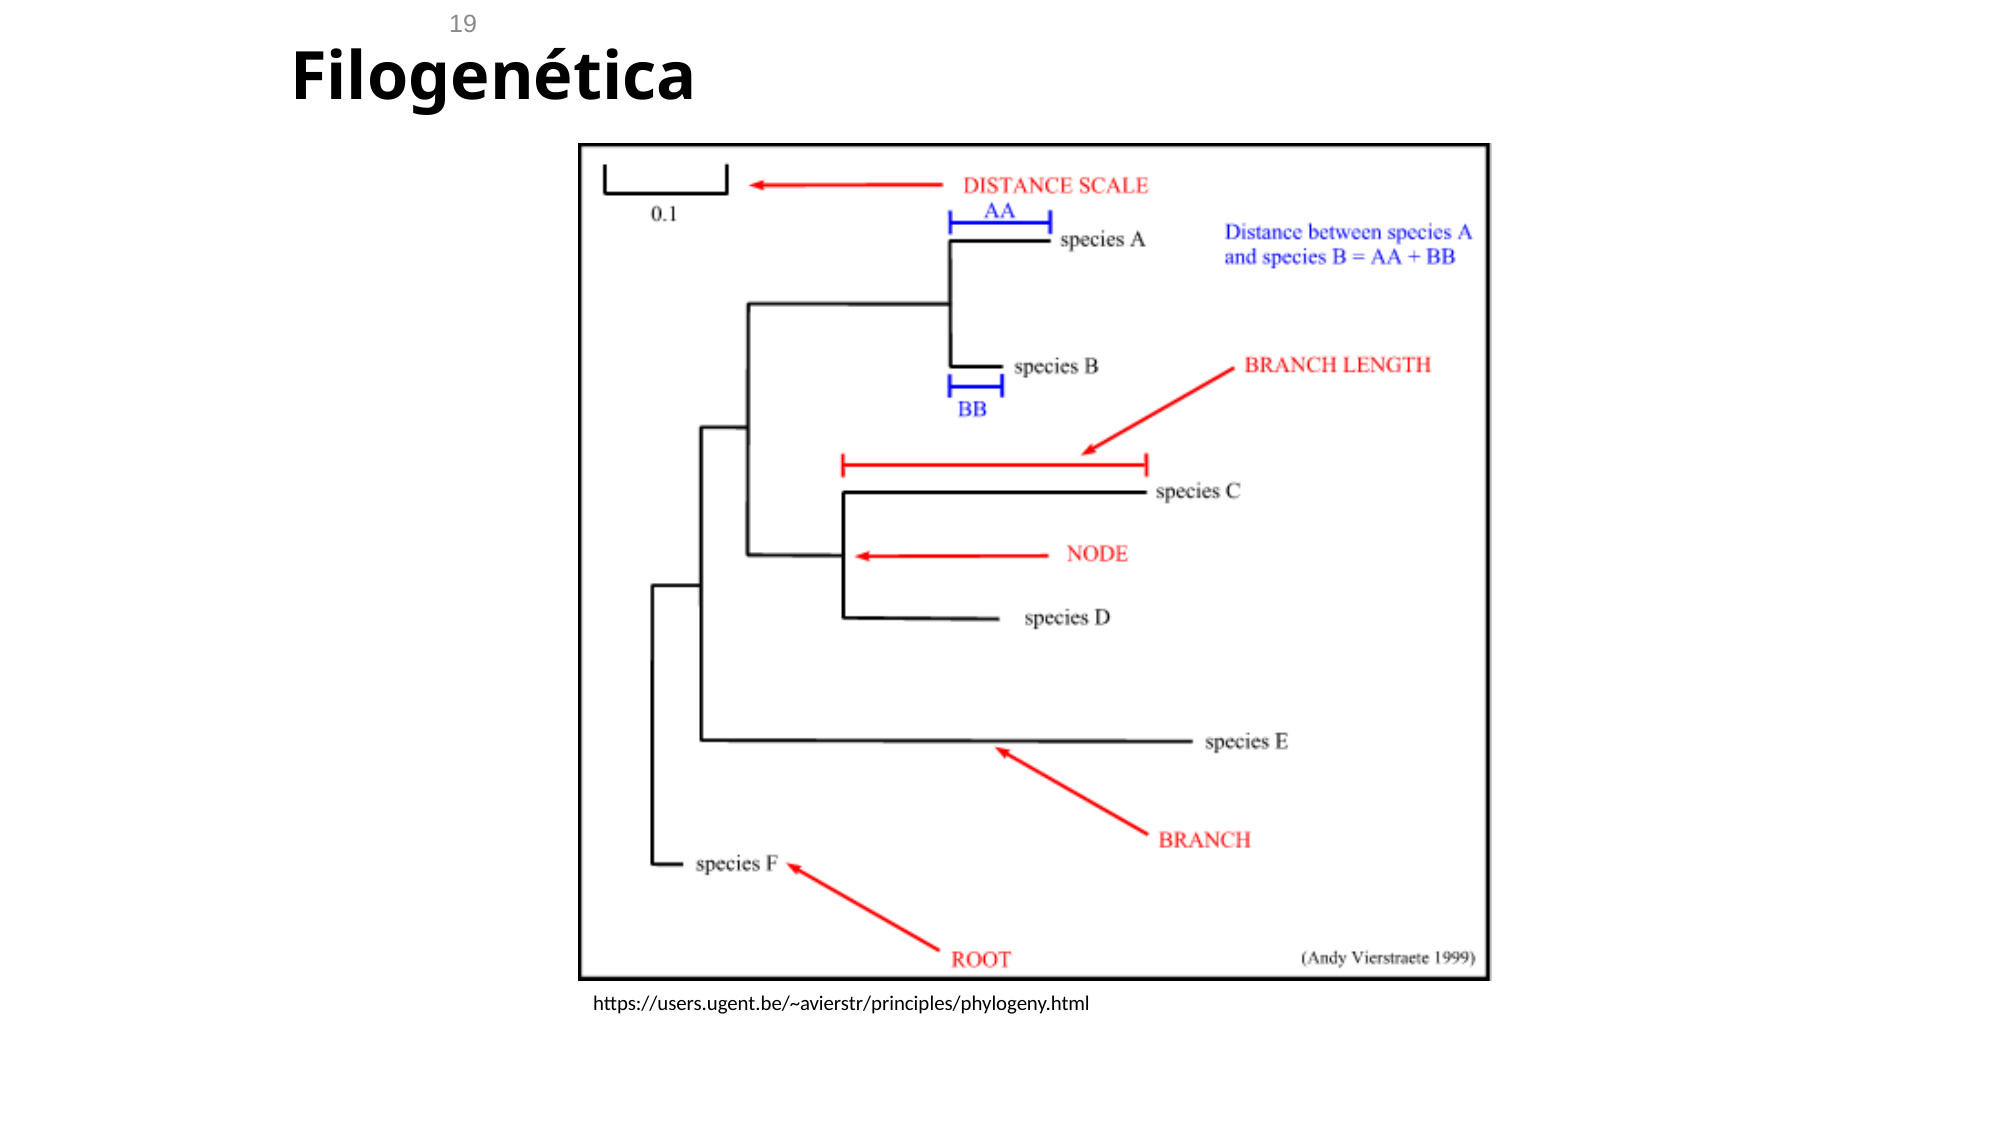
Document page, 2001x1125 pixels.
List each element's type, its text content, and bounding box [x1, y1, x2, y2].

slide_number 19 [0, 0, 493, 493]
picture [577, 143, 1492, 982]
title Filogenética [275, 9, 2000, 236]
text_box https://users.ugent.be/~avierstr/principles/phylogeny.html [578, 982, 1579, 1023]
